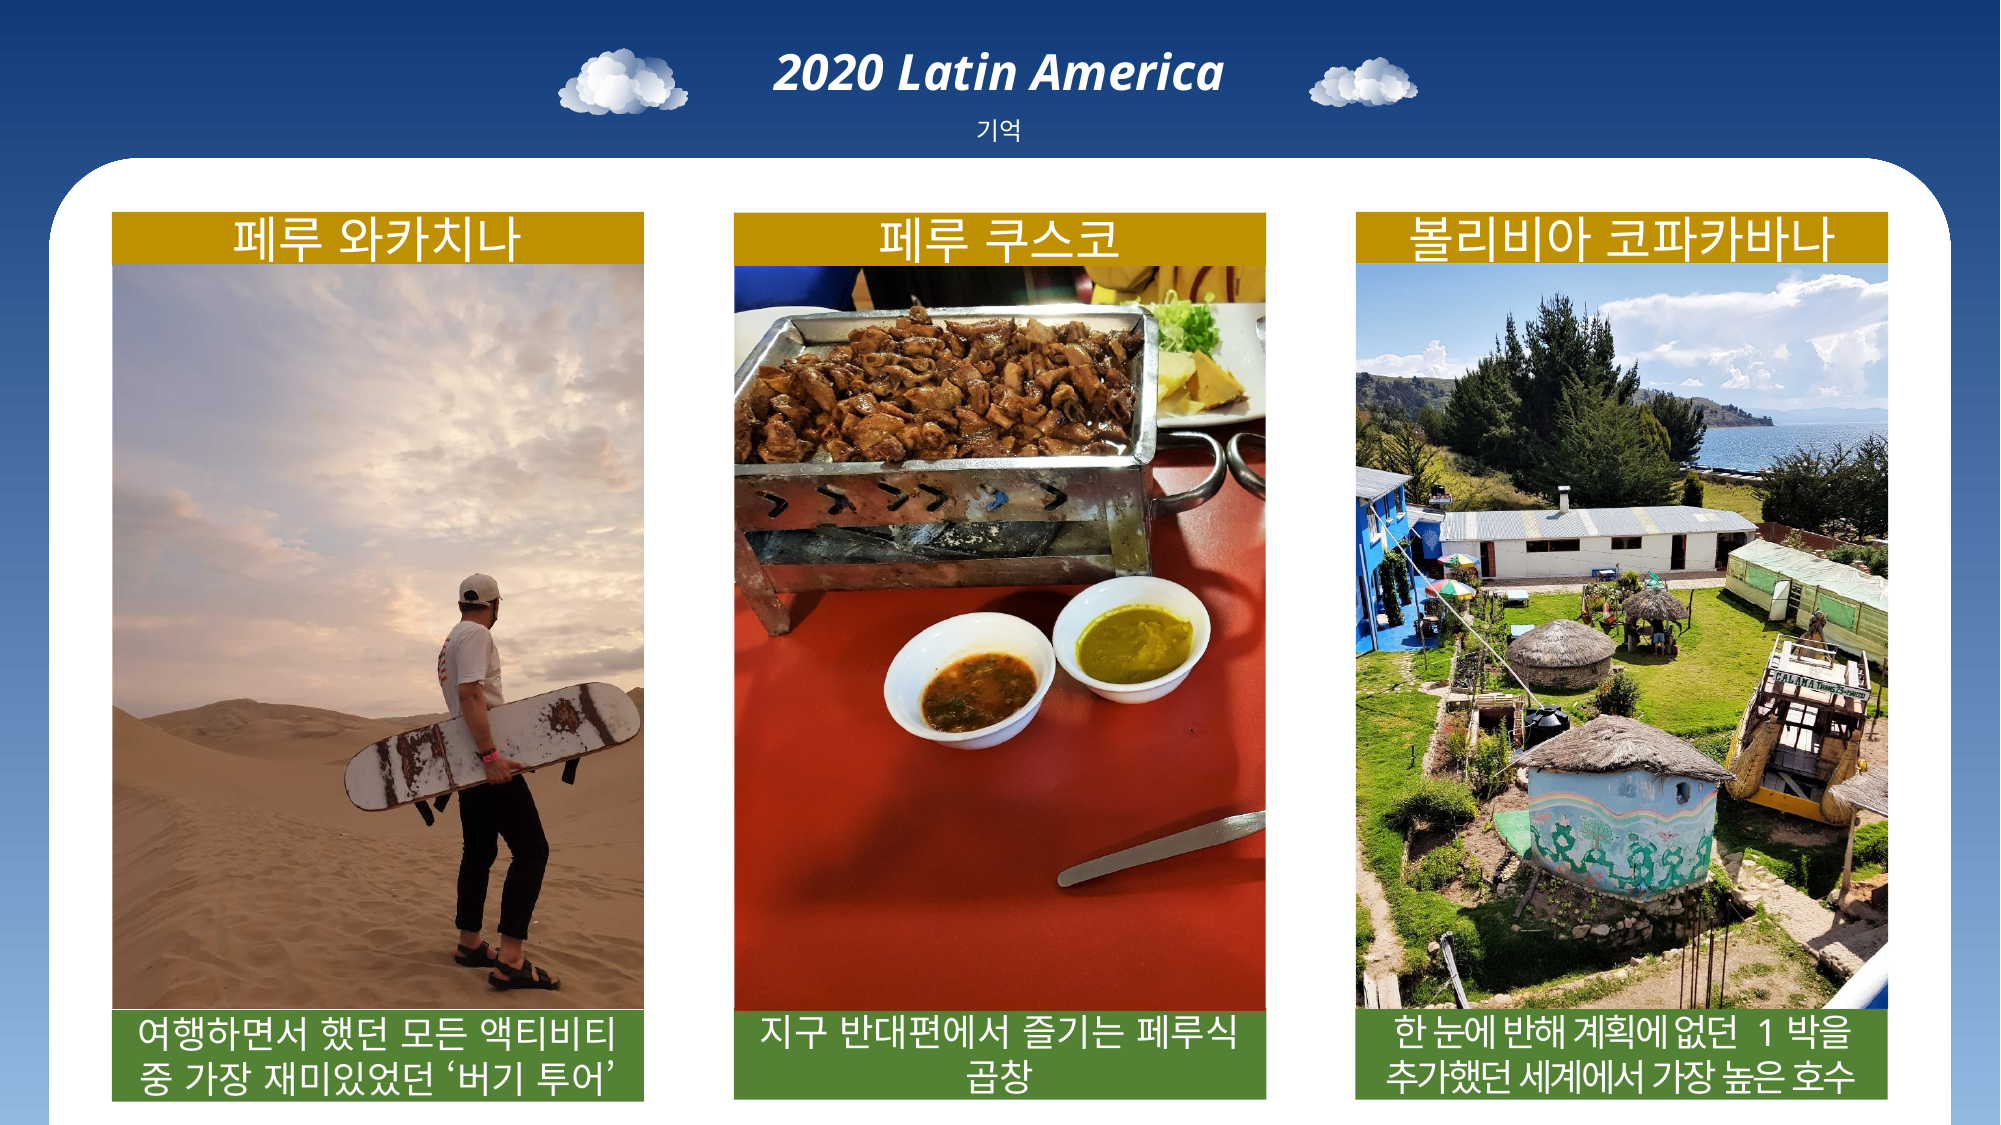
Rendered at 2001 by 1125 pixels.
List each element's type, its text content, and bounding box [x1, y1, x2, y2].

text_box 2020 Latin America 기억 [566, 2, 1434, 153]
text_box 볼리비아 코파카바나 [1355, 211, 1889, 263]
text_box 한 눈에 반해 계획에 없던 1박을 추가했던 세계에서 가장 높은 호수 [1354, 1007, 1889, 1101]
text_box 페루 쿠스코 [733, 212, 1267, 267]
text_box 지구 반대편에서 즐기는 페루식 곱창 [733, 1007, 1267, 1101]
text_box 여행하면서 했던 모든 액티비티 중 가장 재미있었던 ‘버기 투어’ [111, 1009, 645, 1103]
text_box [0, 0, 2000, 1125]
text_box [1309, 56, 1418, 108]
text_box 페루 와카치나 [111, 211, 645, 267]
picture [1355, 263, 1889, 1009]
picture [734, 266, 1266, 1011]
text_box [558, 46, 689, 118]
picture [112, 264, 645, 1010]
